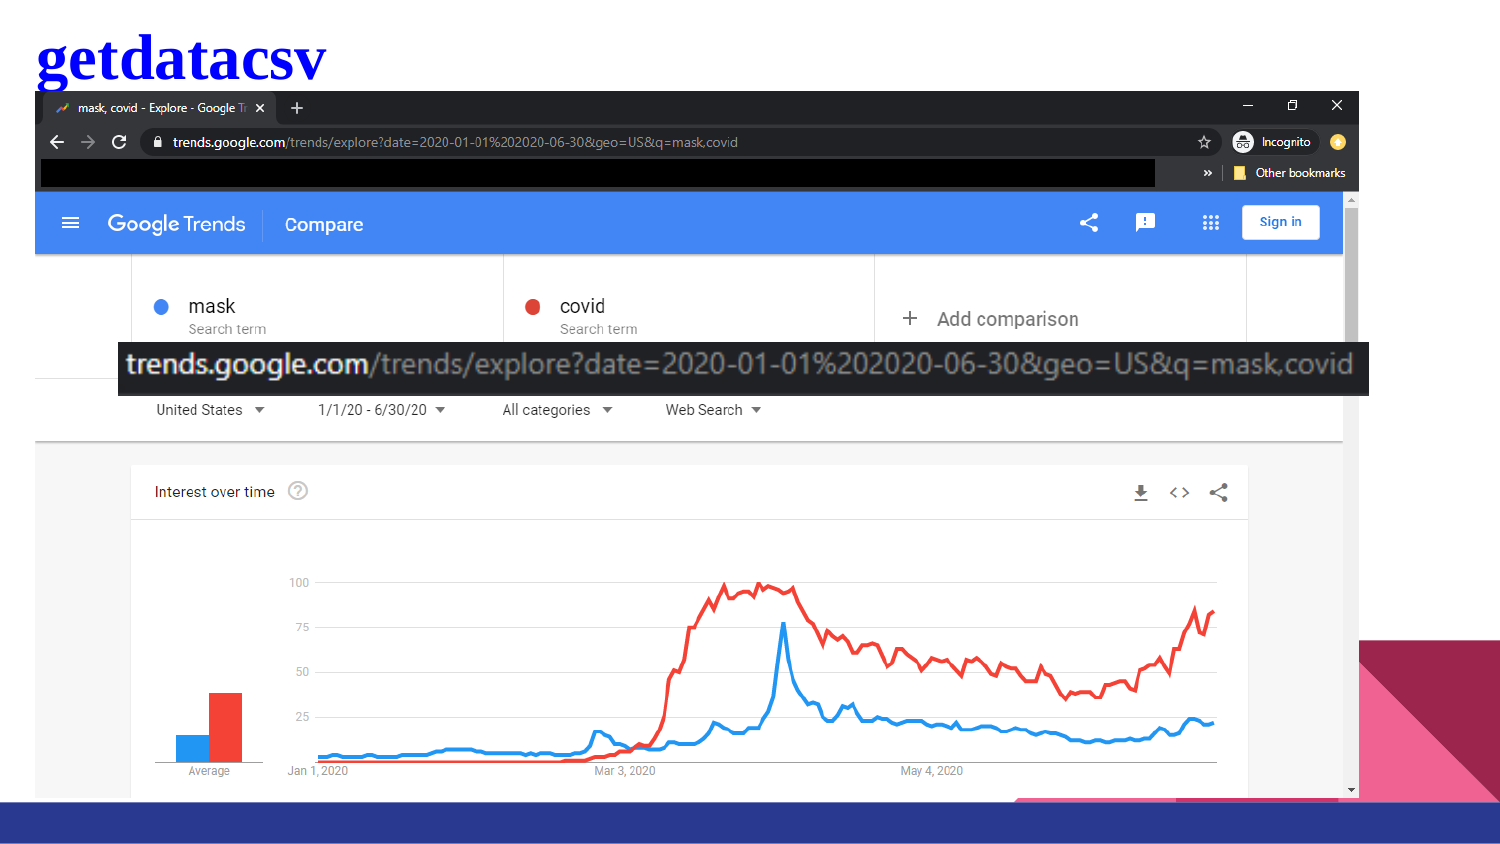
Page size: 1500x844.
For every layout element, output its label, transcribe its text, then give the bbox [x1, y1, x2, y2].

picture [34, 91, 1369, 798]
title getdatacsv [21, 0, 1420, 100]
